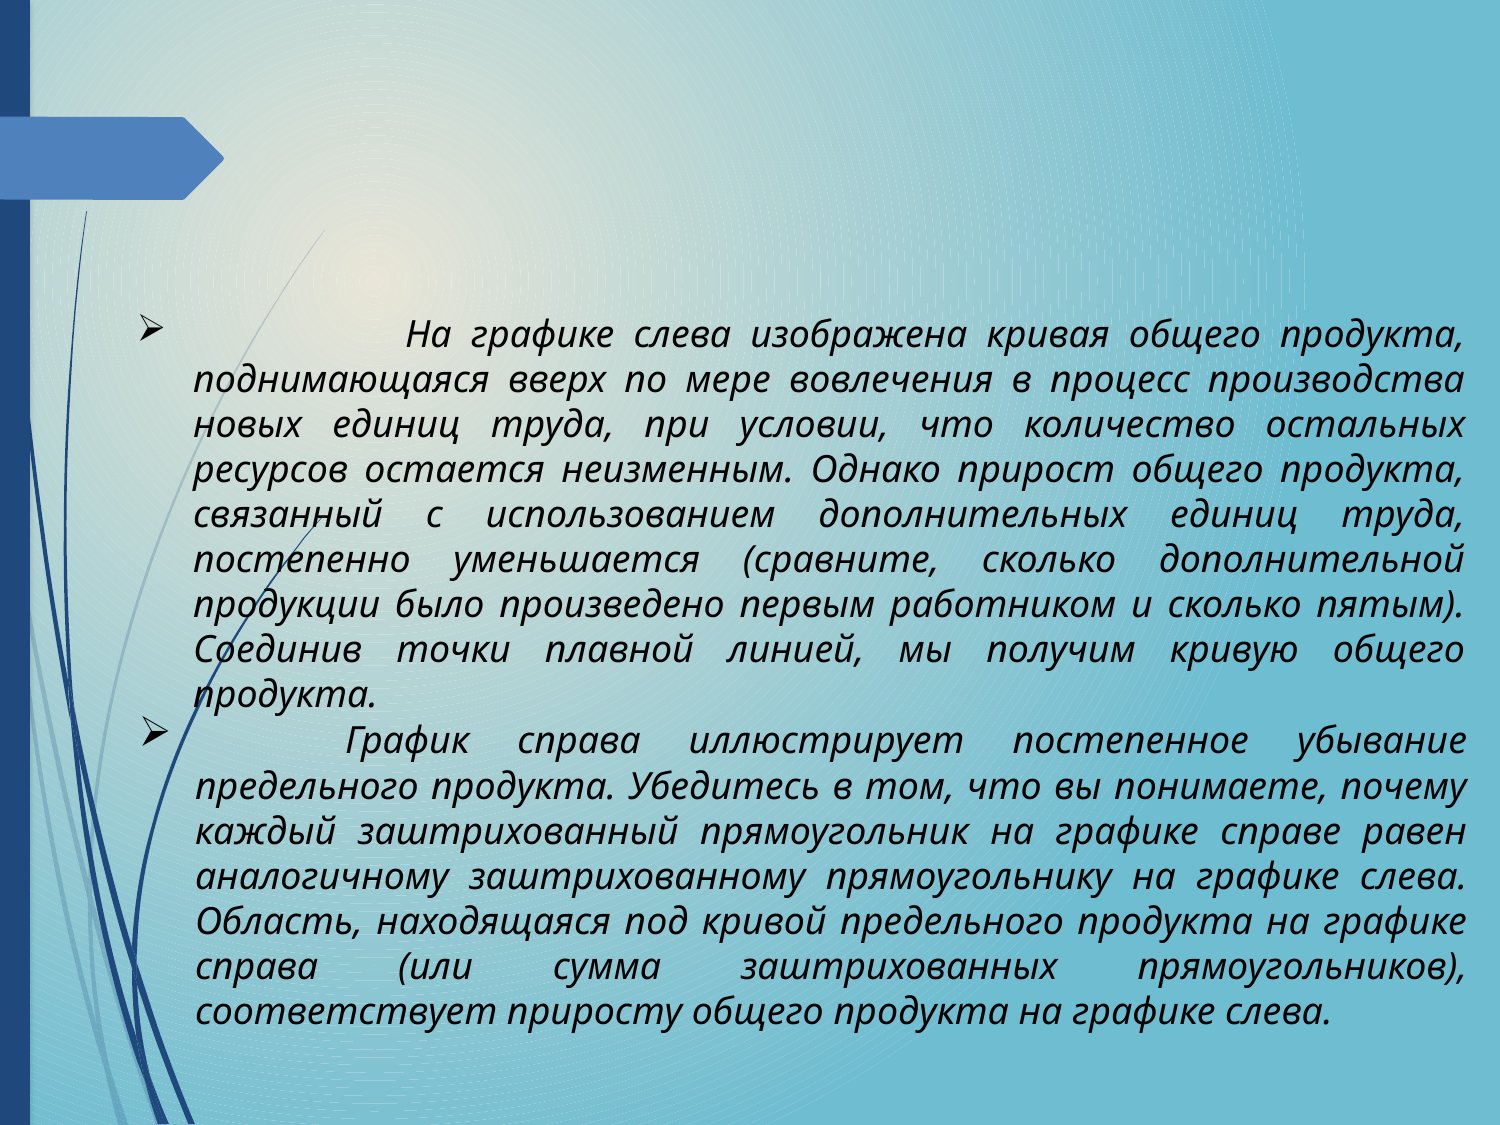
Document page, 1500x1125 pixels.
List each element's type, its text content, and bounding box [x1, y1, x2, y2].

text_box График справа иллюстрирует постепенное убывание предельного продукта. Убедитесь в том, что вы понимаете, почему каждый заштрихованный прямоугольник на графике справе равен аналогичному заштрихованному прямоугольнику на графике слева. Область, находящаяся под кривой предельного продукта на графике справа (или сумма заштрихованных прямоугольников), соответствует приросту общего продукта на графике слева. [123, 704, 1483, 1039]
text_box На графике слева изображена кривая общего продукта, поднимающаяся вверх по мере вовлечения в процесс производства новых единиц труда, при условии, что количество остальных ресурсов остается неизменным. Однако прирост общего продукта, связанный с использованием дополнительных единиц труда, постепенно уменьшается (сравните, сколько дополнительной продукции было произведено первым работником и сколько пятым). Соединив точки плавной линией, мы получим кривую общего продукта. [122, 302, 1481, 723]
